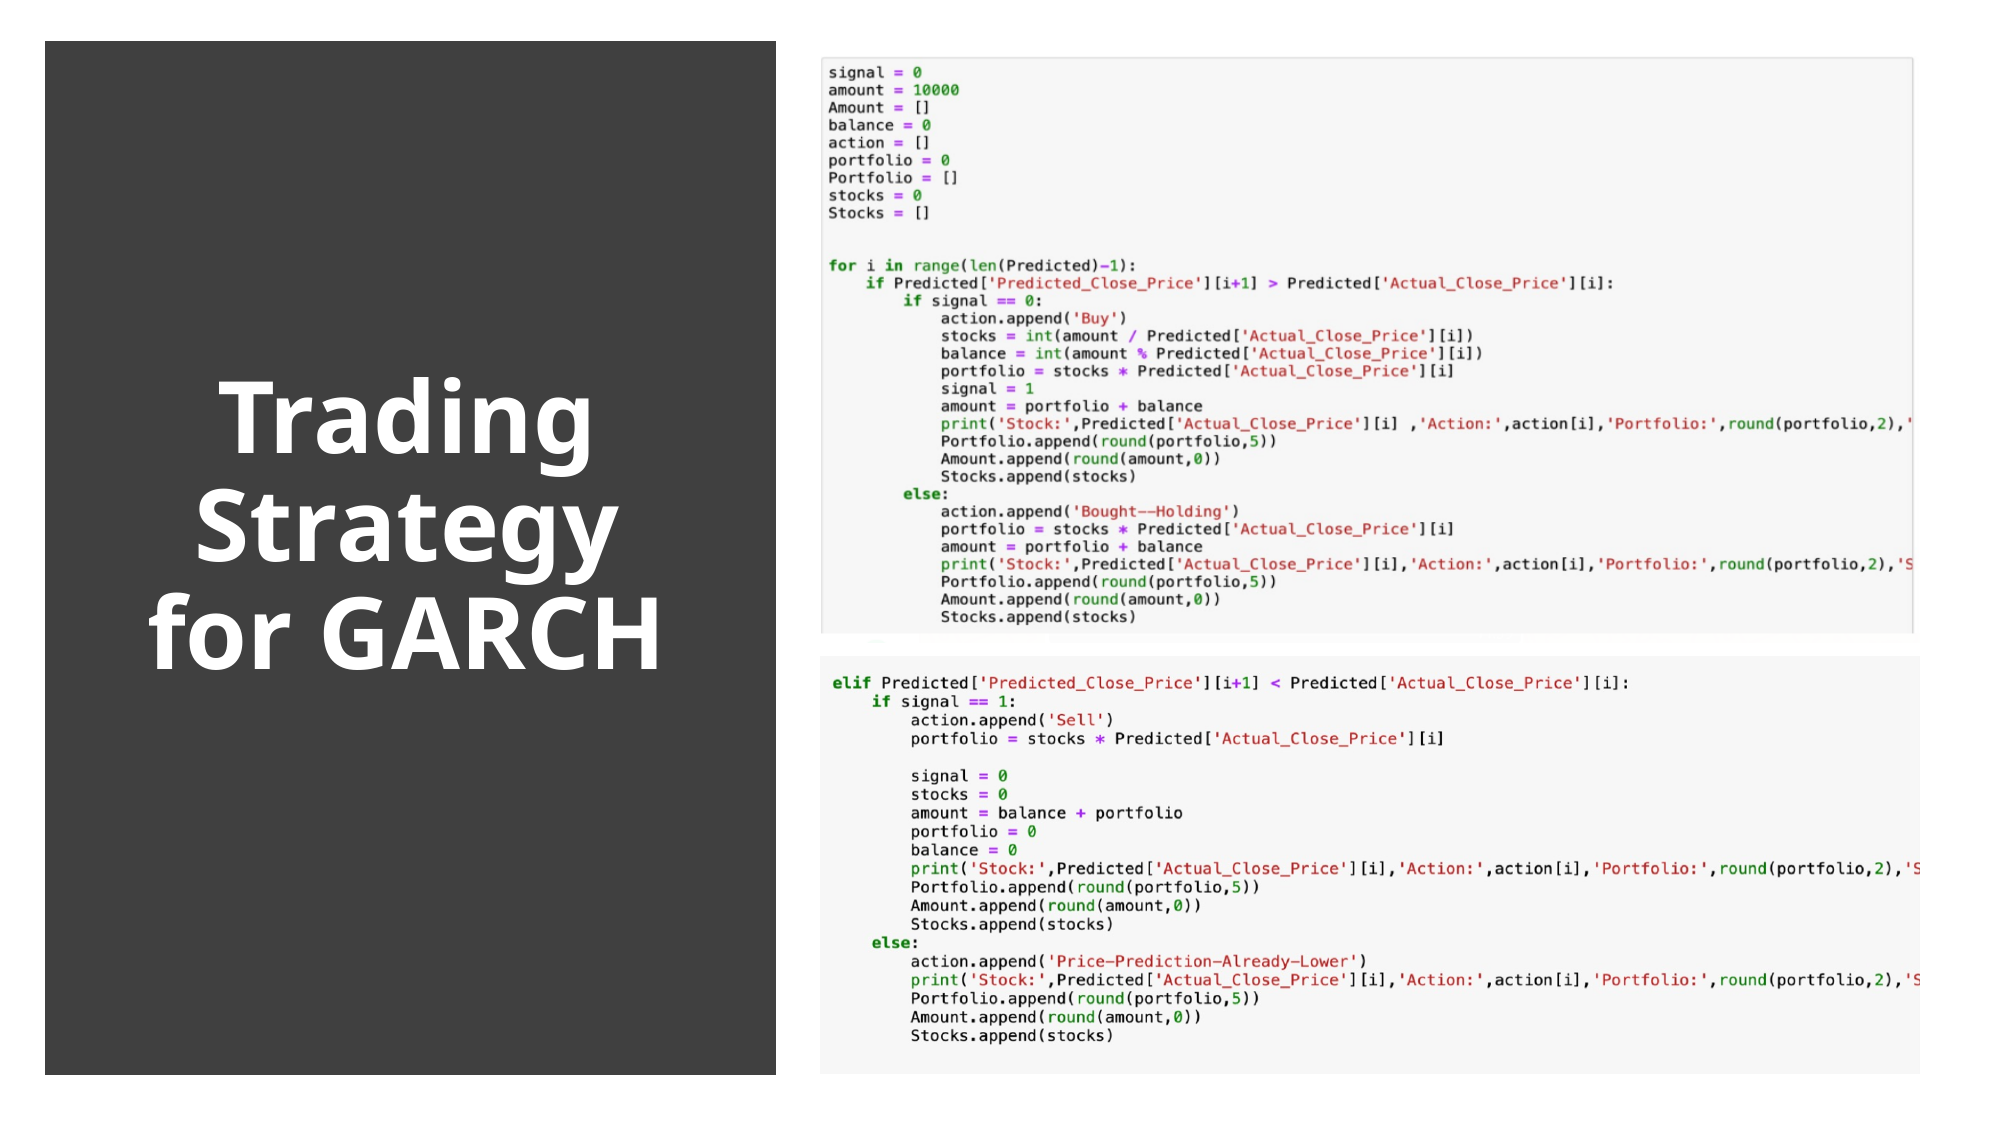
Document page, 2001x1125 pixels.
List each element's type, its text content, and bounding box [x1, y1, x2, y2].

title Trading Strategy for GARCH [121, 121, 693, 936]
picture [820, 50, 1920, 643]
text_box [54, 50, 767, 1066]
picture [820, 656, 1920, 1074]
